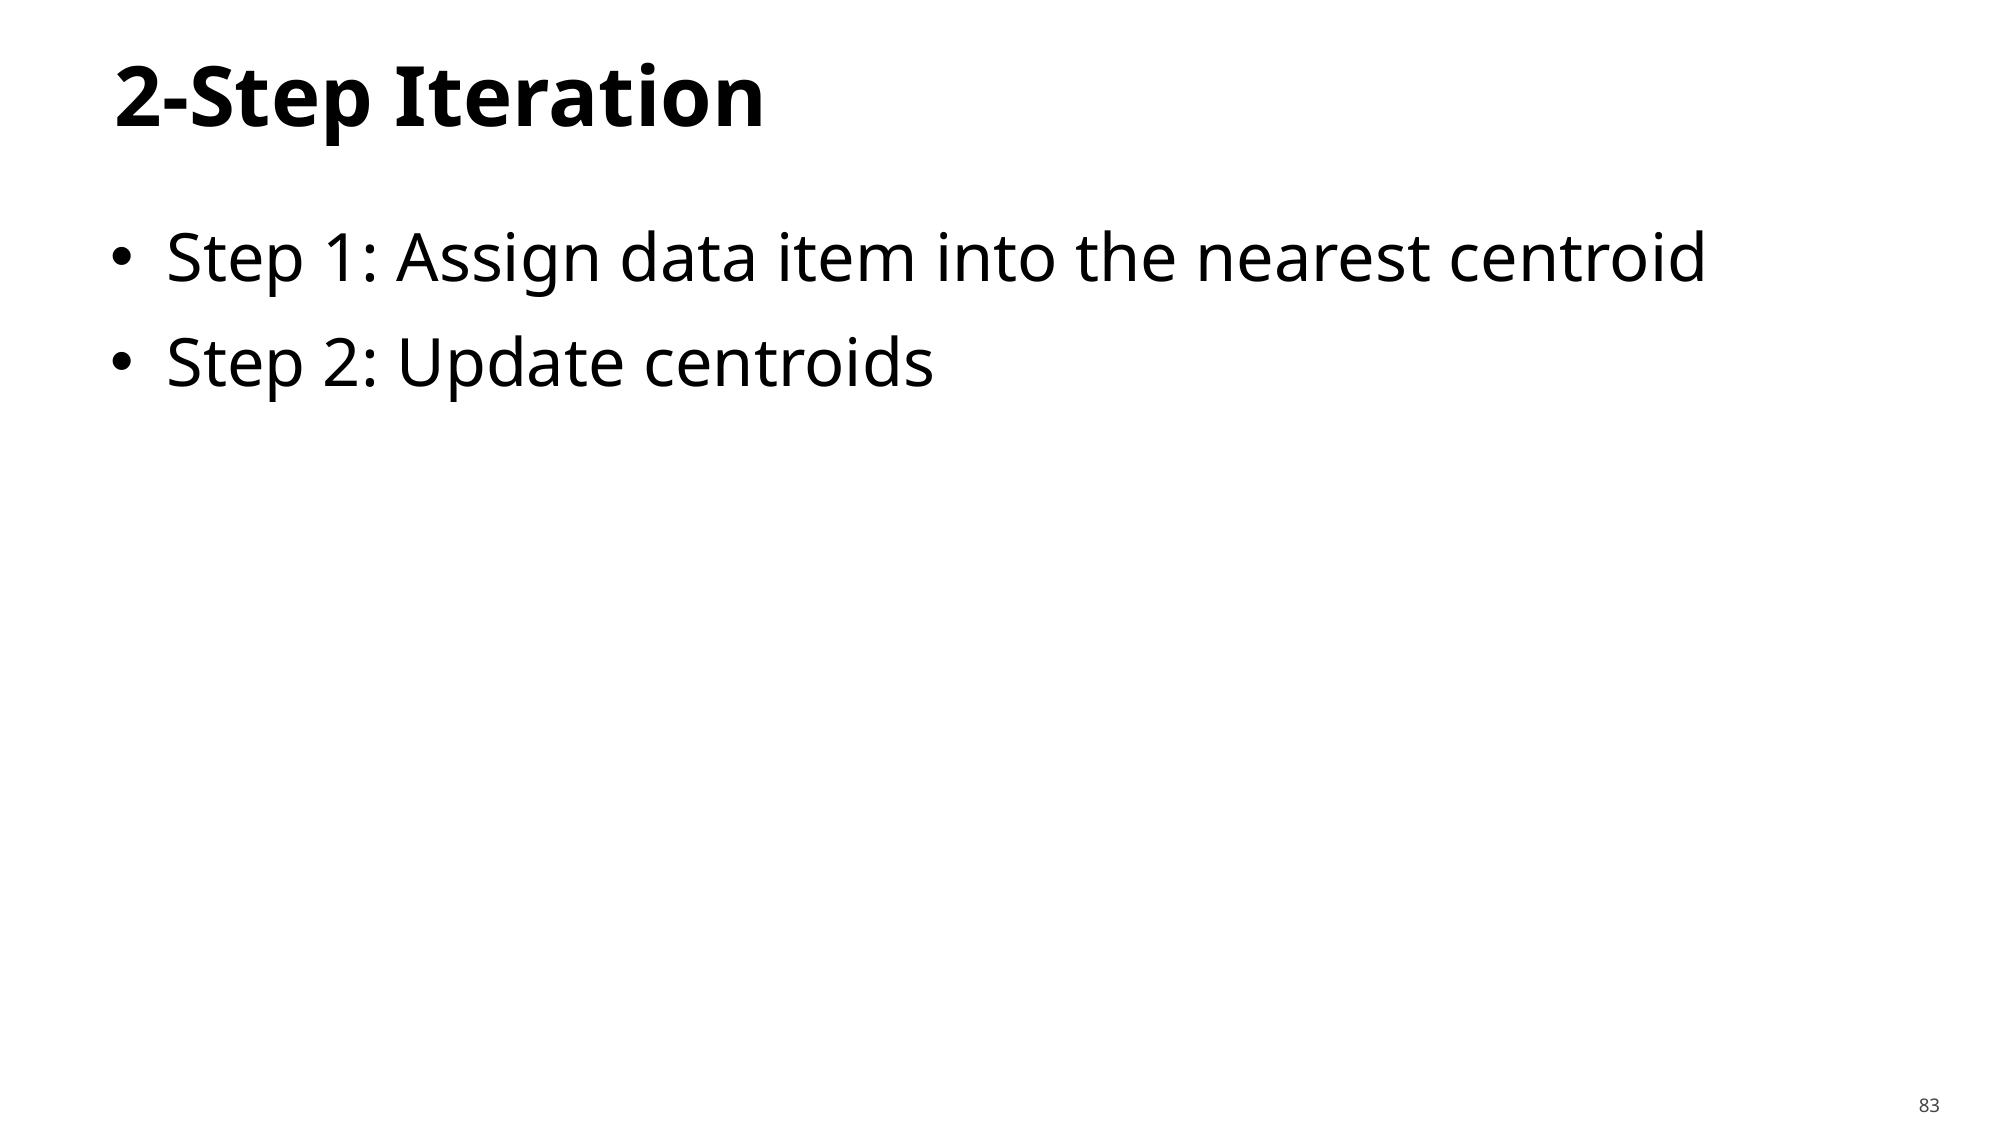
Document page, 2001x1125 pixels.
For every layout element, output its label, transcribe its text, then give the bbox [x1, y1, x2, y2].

title 2-Step Iteration [99, 12, 1900, 175]
slide_number 83 [1794, 1080, 1955, 1125]
list Step 1: Assign data item into the nearest centroid Step 2: Update centroids [99, 200, 1900, 1075]
